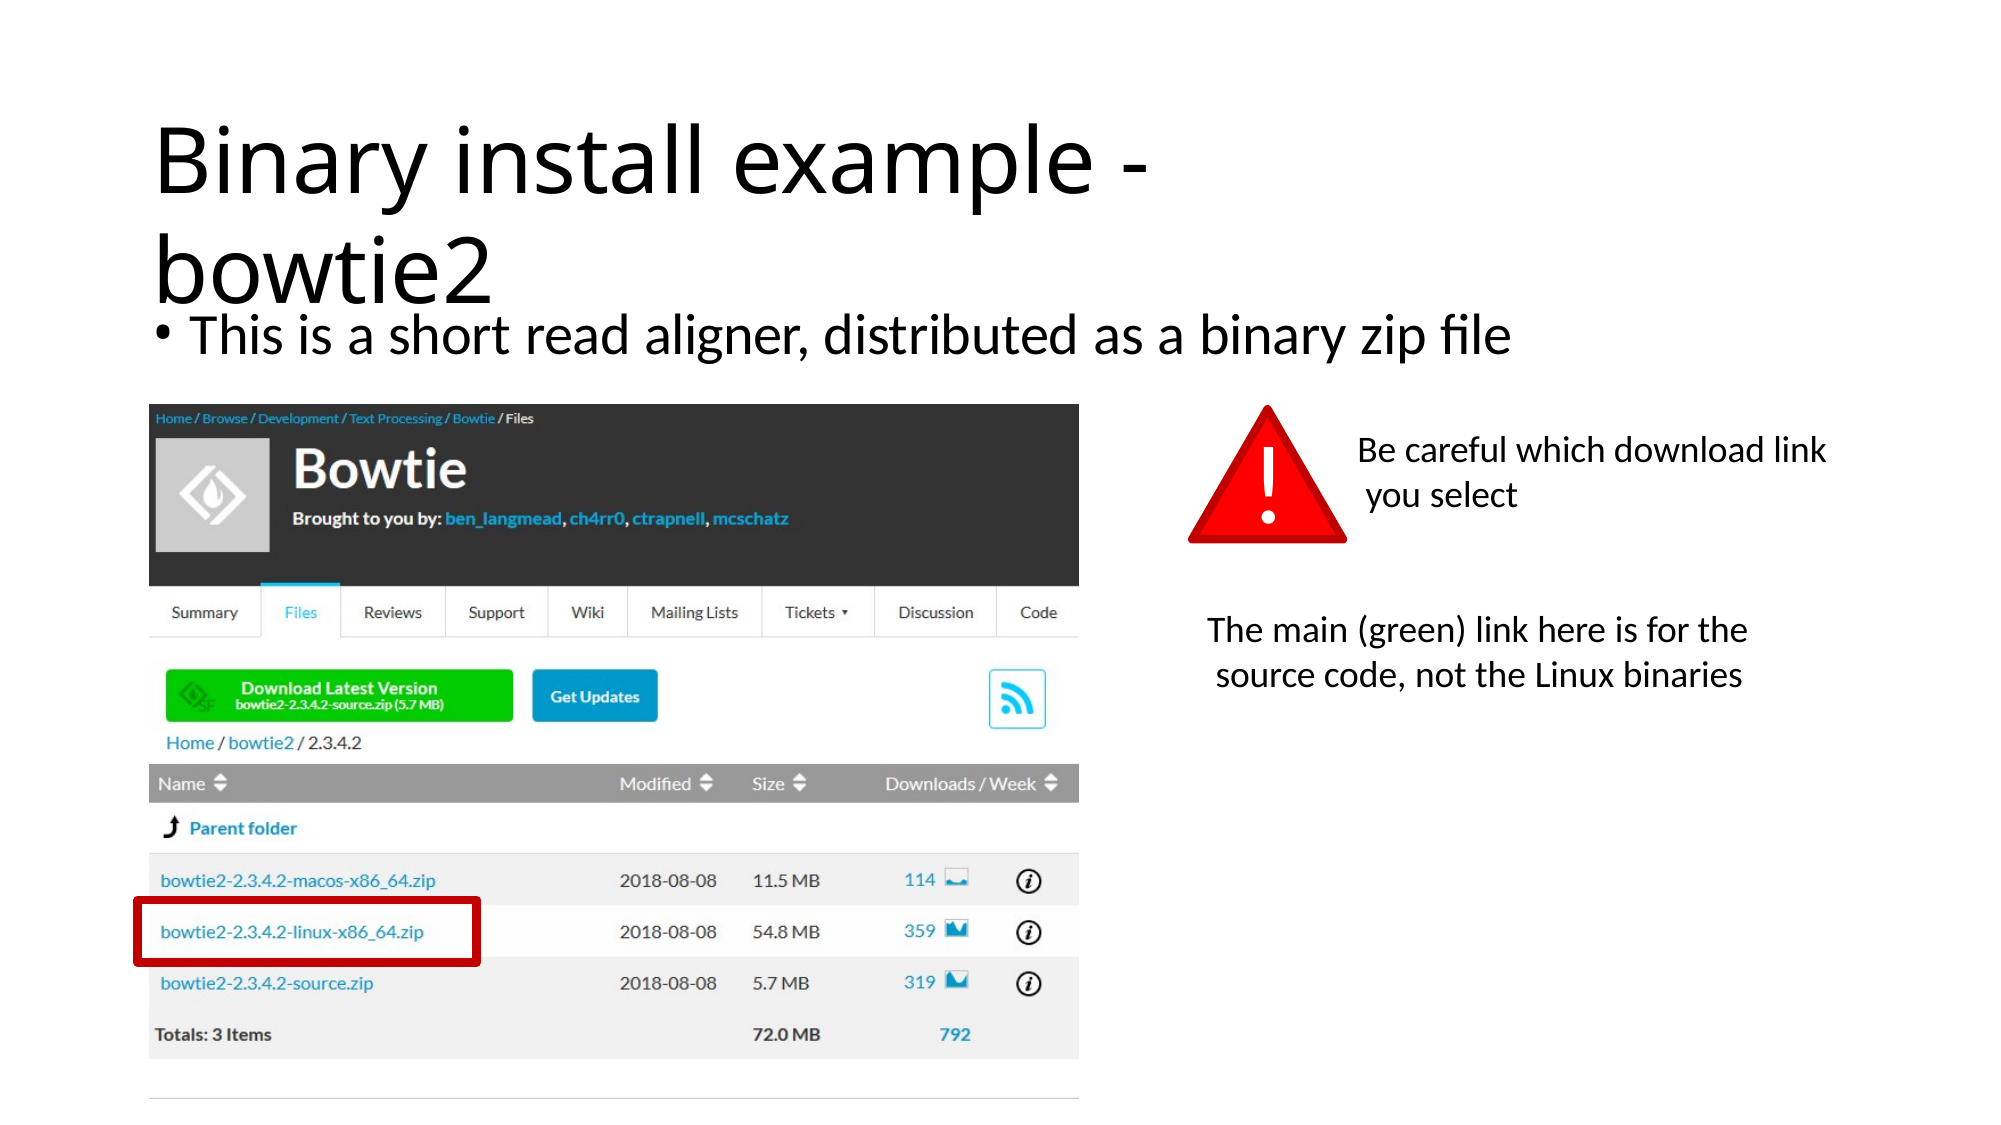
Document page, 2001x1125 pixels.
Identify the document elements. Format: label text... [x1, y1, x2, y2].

text_box This is a short read aligner, distributed as a binary zip file [150, 294, 1528, 367]
text_box The main (green) link here is for the source code, not the Linux binaries [1205, 603, 1754, 696]
text_box Be careful which download link you select [1355, 423, 1834, 516]
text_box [133, 404, 1079, 1099]
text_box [1187, 404, 1348, 544]
title Binary install example - bowtie2 [150, 100, 1325, 294]
